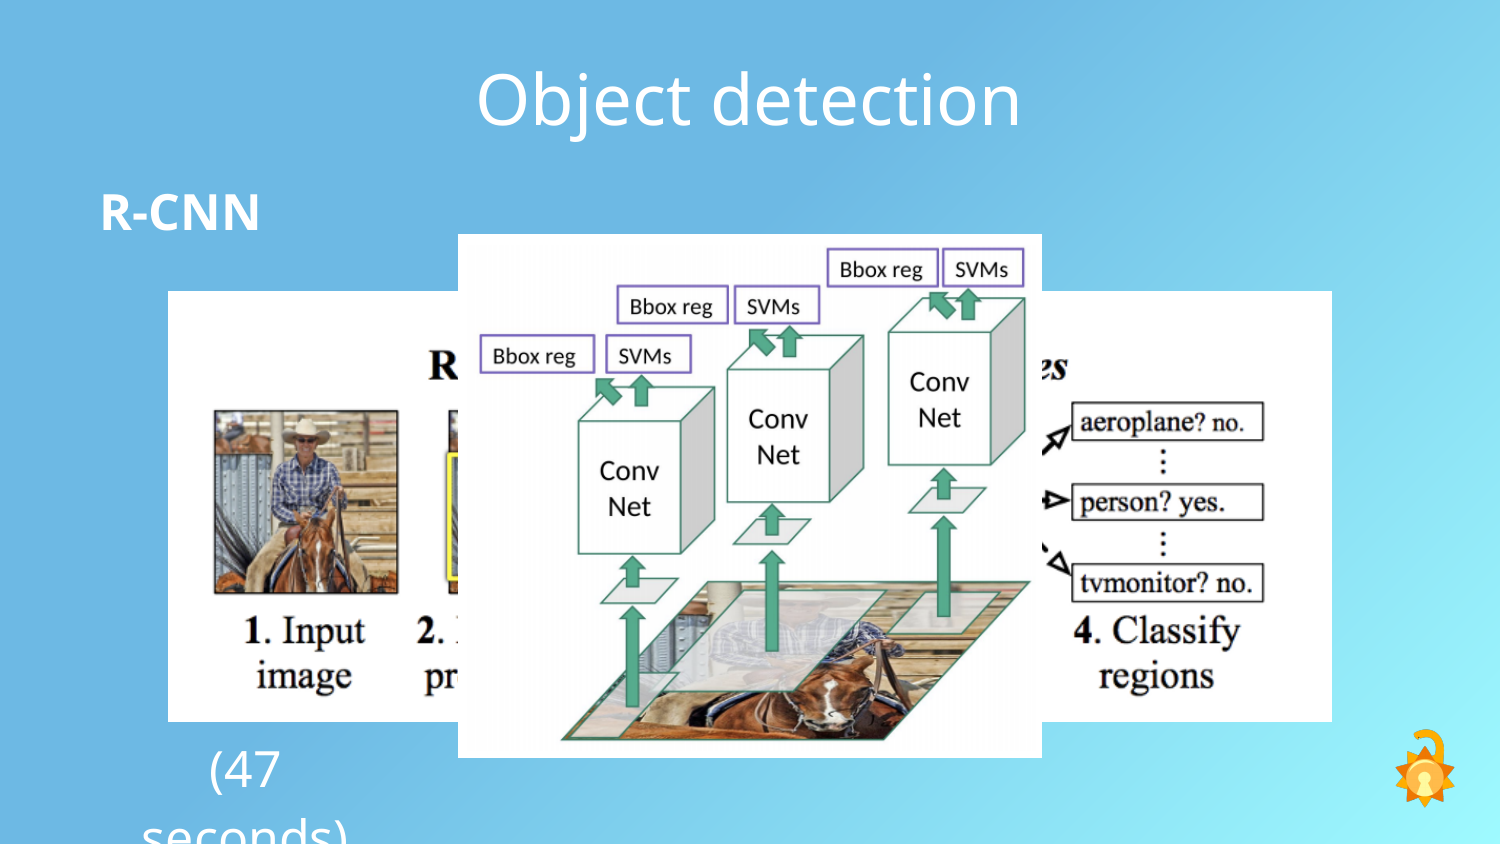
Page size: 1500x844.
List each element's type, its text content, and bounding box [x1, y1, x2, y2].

picture [168, 234, 1332, 758]
text_box (47 seconds) [99, 728, 392, 822]
text_box Object detection [0, 46, 1500, 147]
text_box R-CNN [99, 171, 525, 266]
picture [1362, 709, 1488, 835]
